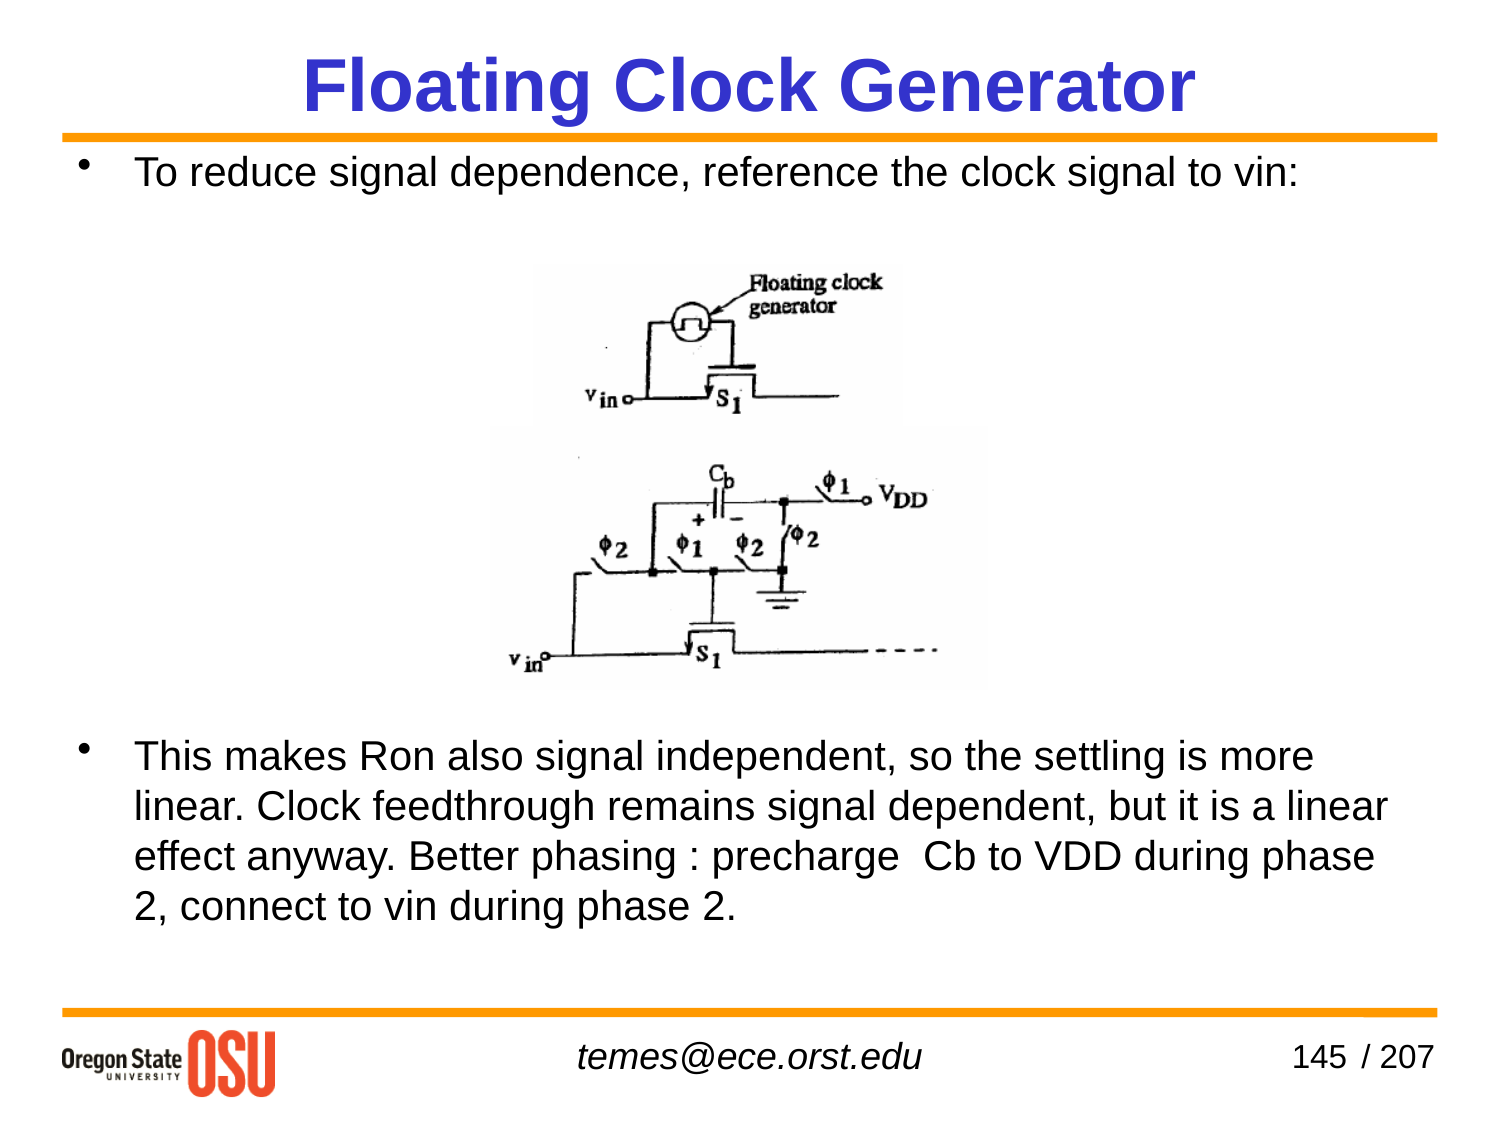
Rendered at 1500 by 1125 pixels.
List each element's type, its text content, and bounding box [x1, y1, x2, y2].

picture [62, 1012, 275, 1113]
slide_number 145 [1153, 1025, 1363, 1085]
list To reduce signal dependence, reference the clock signal to vin: This makes Ron also signal independent, so the settling is more linear. Clock feedthrough remains signal dependent, but it is a linear effect anyway. Better phasing : precharge Cb to VDD during phase 2, connect to vin during phase 2. [62, 137, 1438, 1000]
title Floating Clock Generator [112, 24, 1388, 137]
picture [490, 264, 988, 701]
